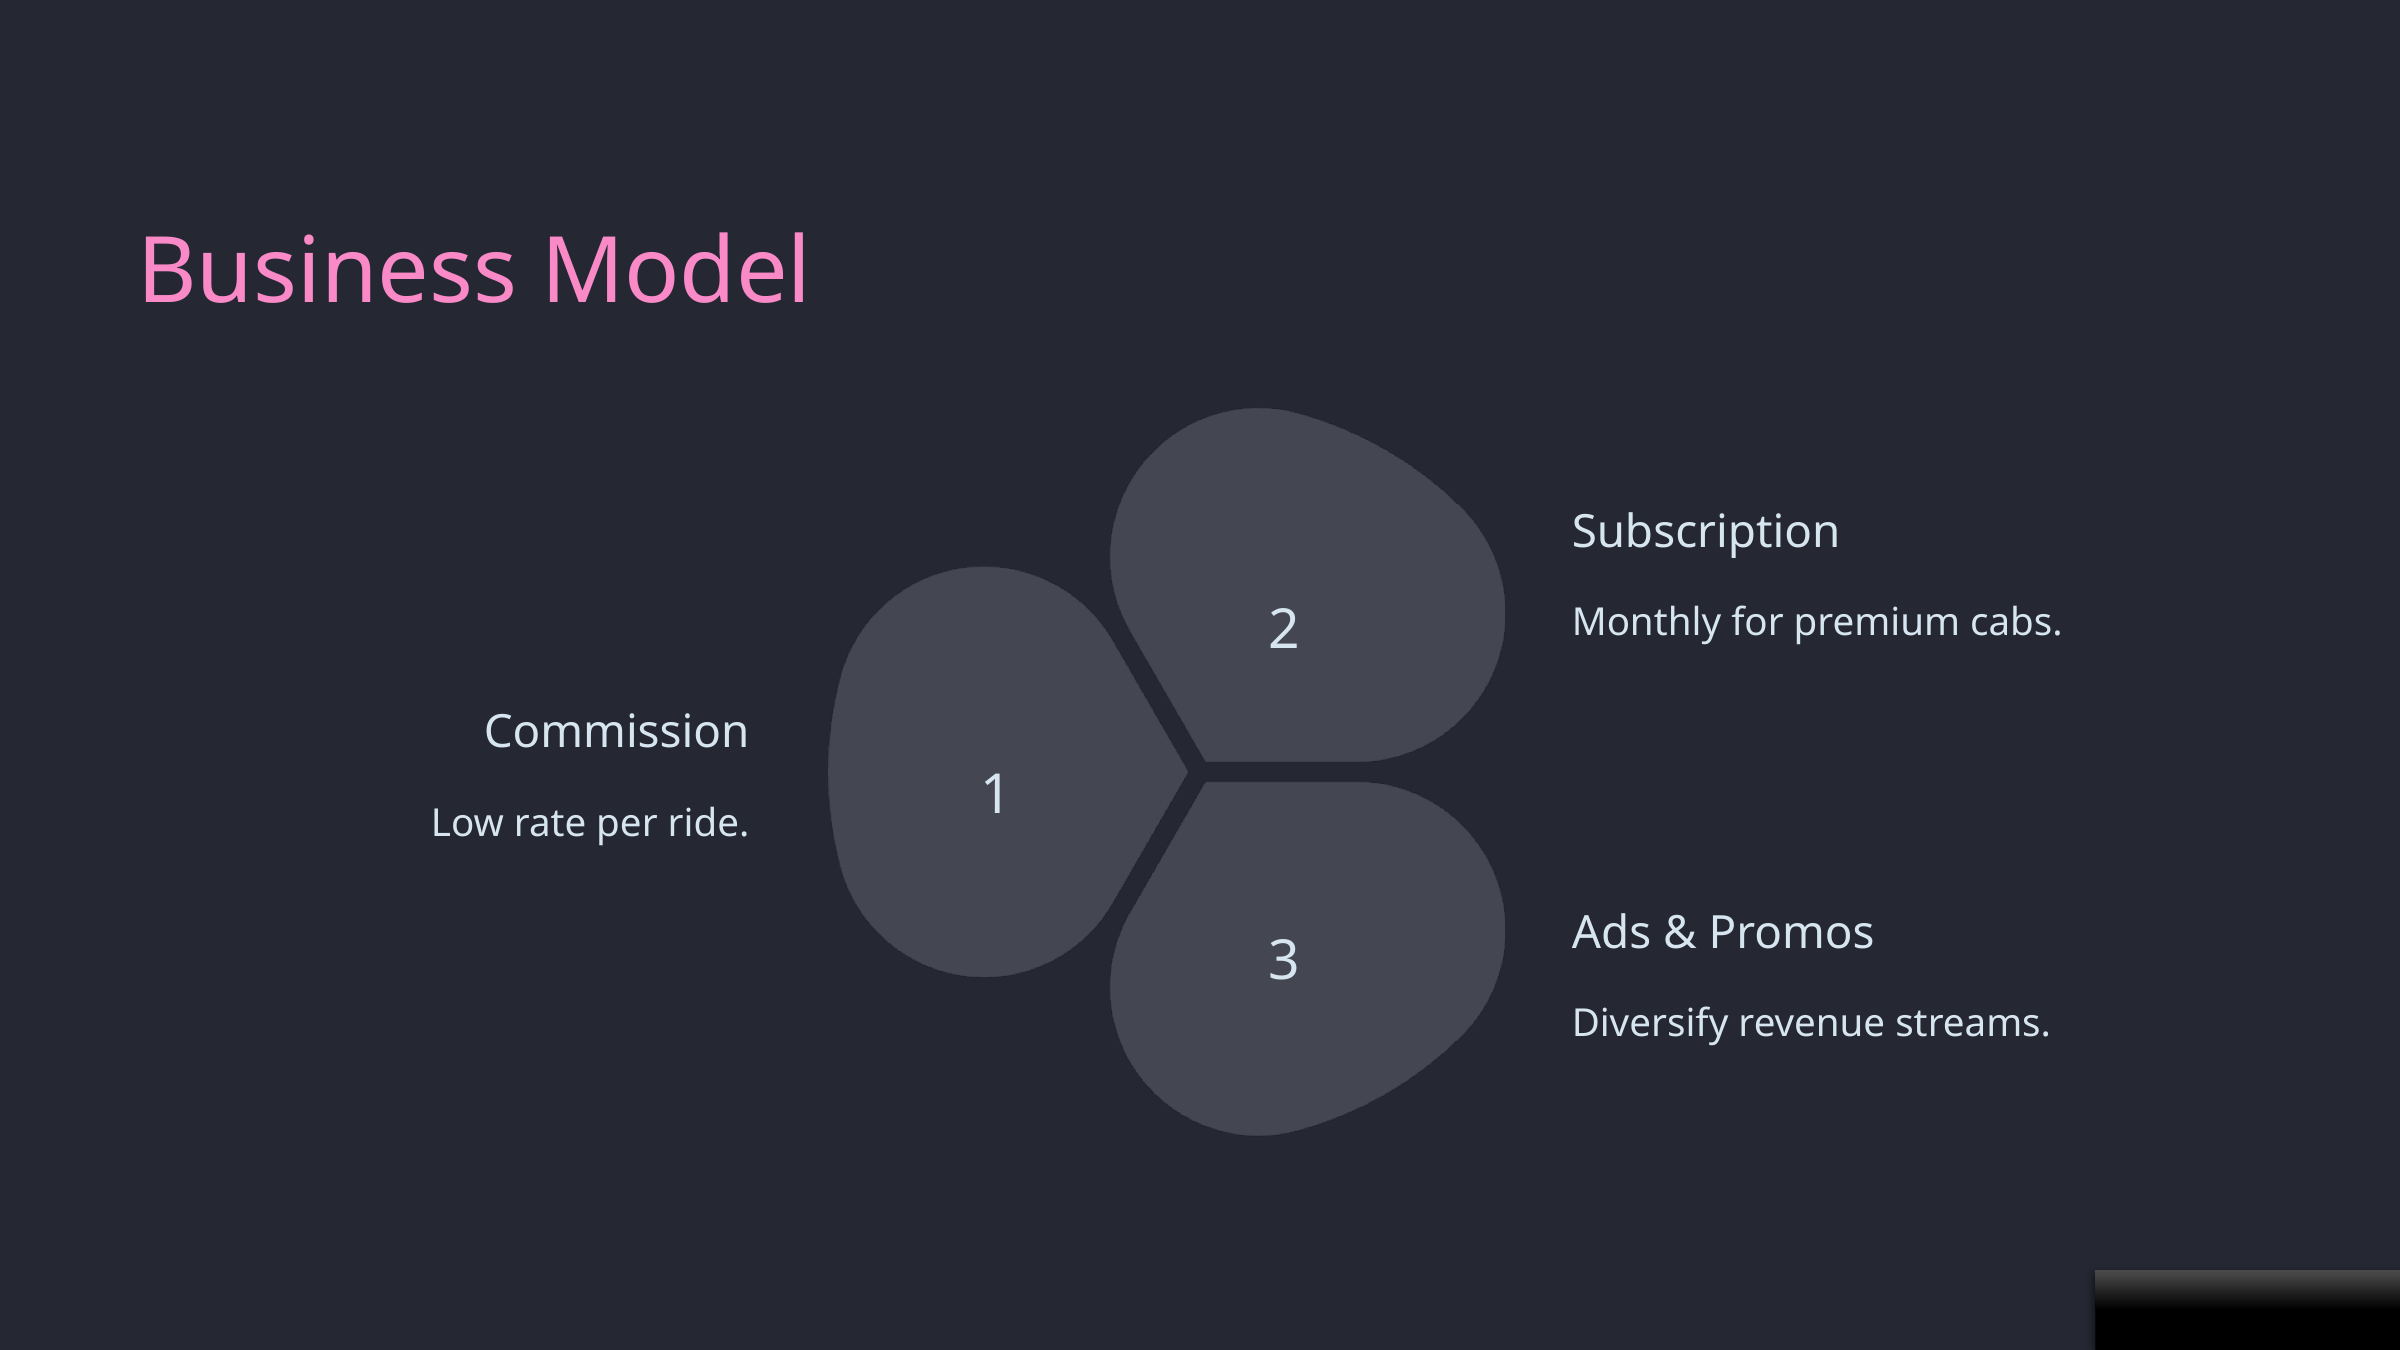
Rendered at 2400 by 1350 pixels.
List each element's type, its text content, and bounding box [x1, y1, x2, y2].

text_box Ads & Promos [1572, 900, 2034, 959]
text_box Low rate per ride. [137, 781, 750, 844]
text_box Diversify revenue streams. [1572, 981, 2263, 1045]
text_box Monthly for premium cabs. [1572, 580, 2263, 644]
text_box Subscription [1572, 499, 2034, 557]
text_box Business Model [137, 206, 1062, 322]
text_box Commission [287, 699, 750, 758]
text_box [2095, 1270, 2400, 1350]
picture [828, 400, 1572, 1144]
